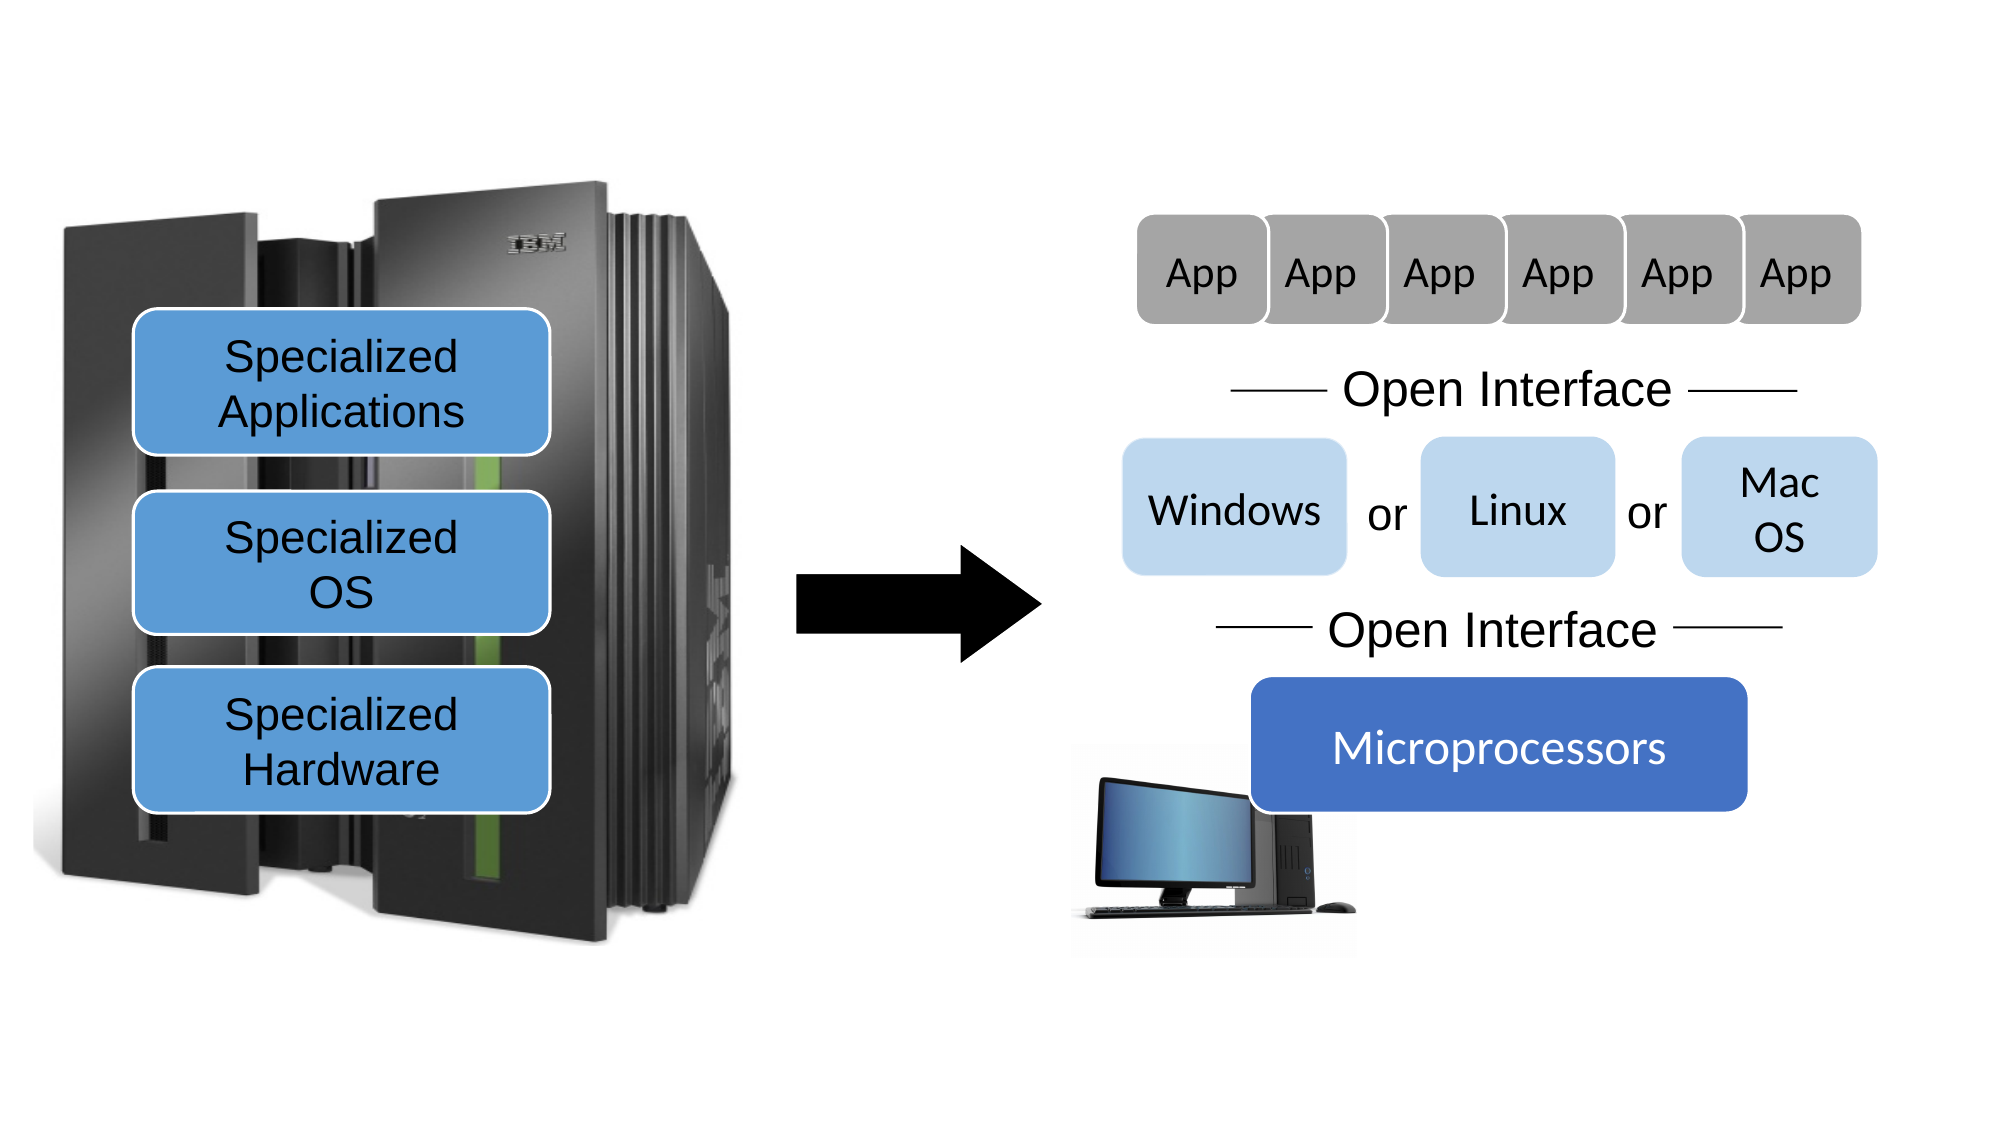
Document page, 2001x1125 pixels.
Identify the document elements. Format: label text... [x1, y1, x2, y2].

picture [33, 170, 767, 946]
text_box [1215, 589, 1783, 666]
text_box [1135, 213, 1863, 326]
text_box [1122, 349, 1876, 576]
picture [1071, 744, 1357, 959]
text_box [793, 538, 1048, 670]
text_box Microprocessors [1247, 674, 1751, 815]
